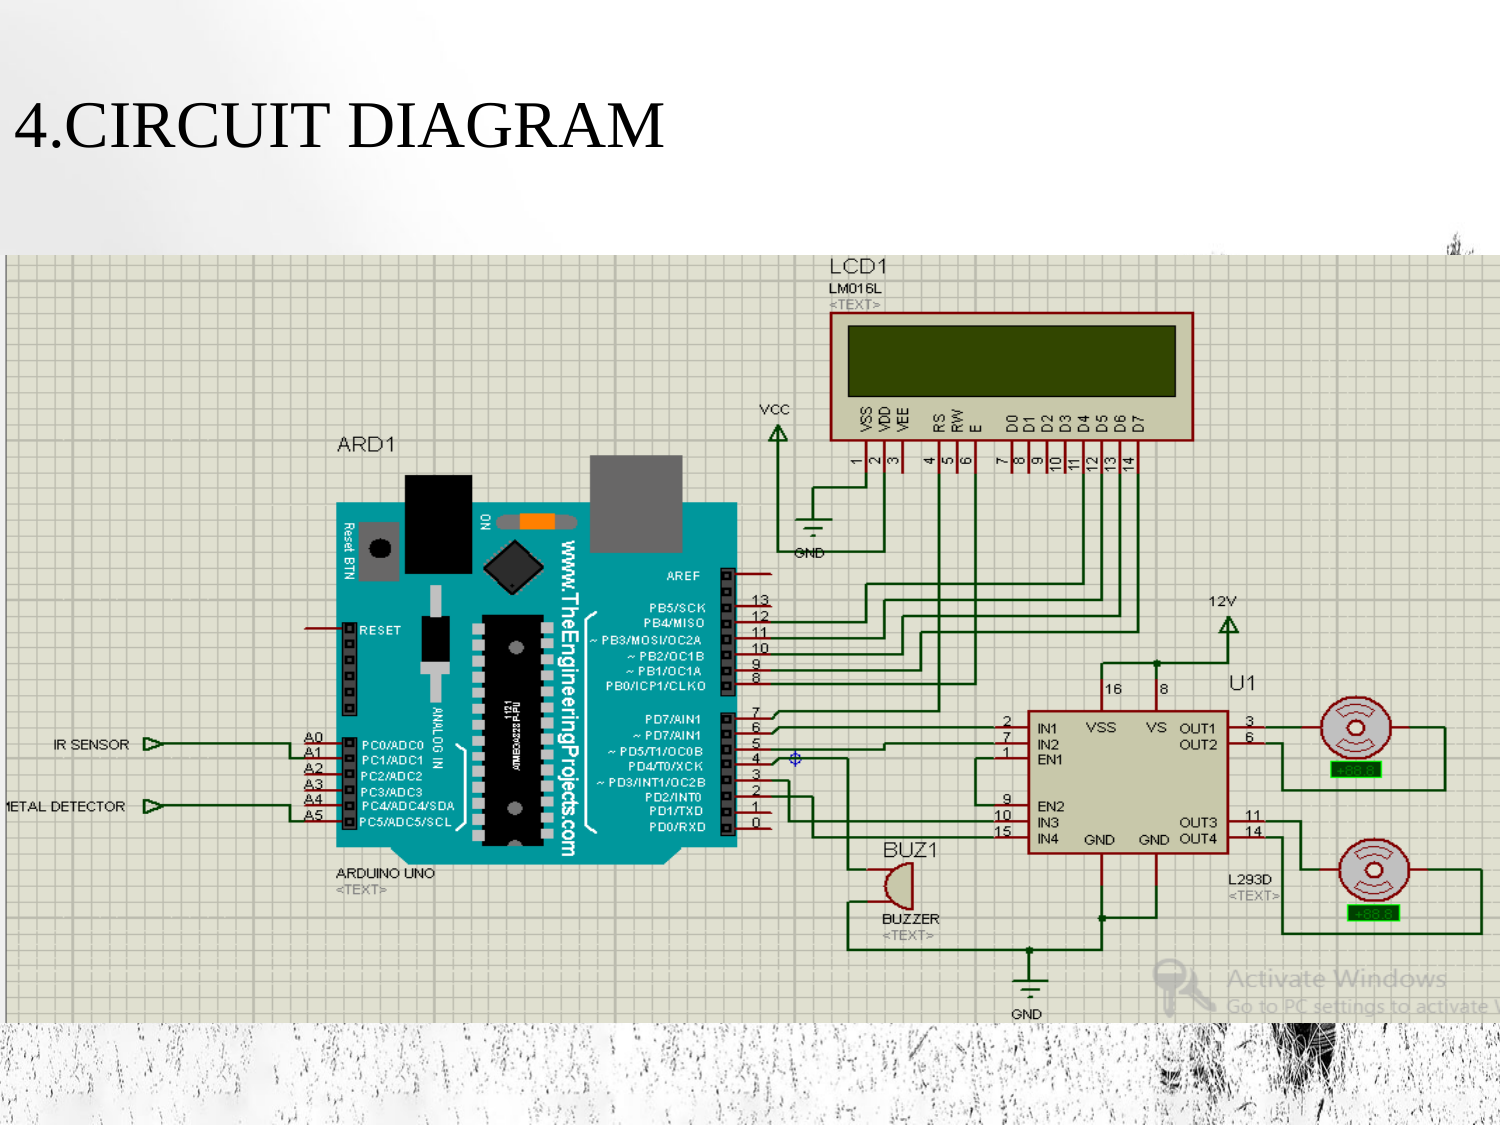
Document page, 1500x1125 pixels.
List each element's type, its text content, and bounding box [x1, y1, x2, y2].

picture [0, 1023, 1500, 1125]
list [0, 255, 1500, 1023]
picture [0, 0, 1500, 255]
title 4.CIRCUIT DIAGRAM [0, 82, 1343, 211]
